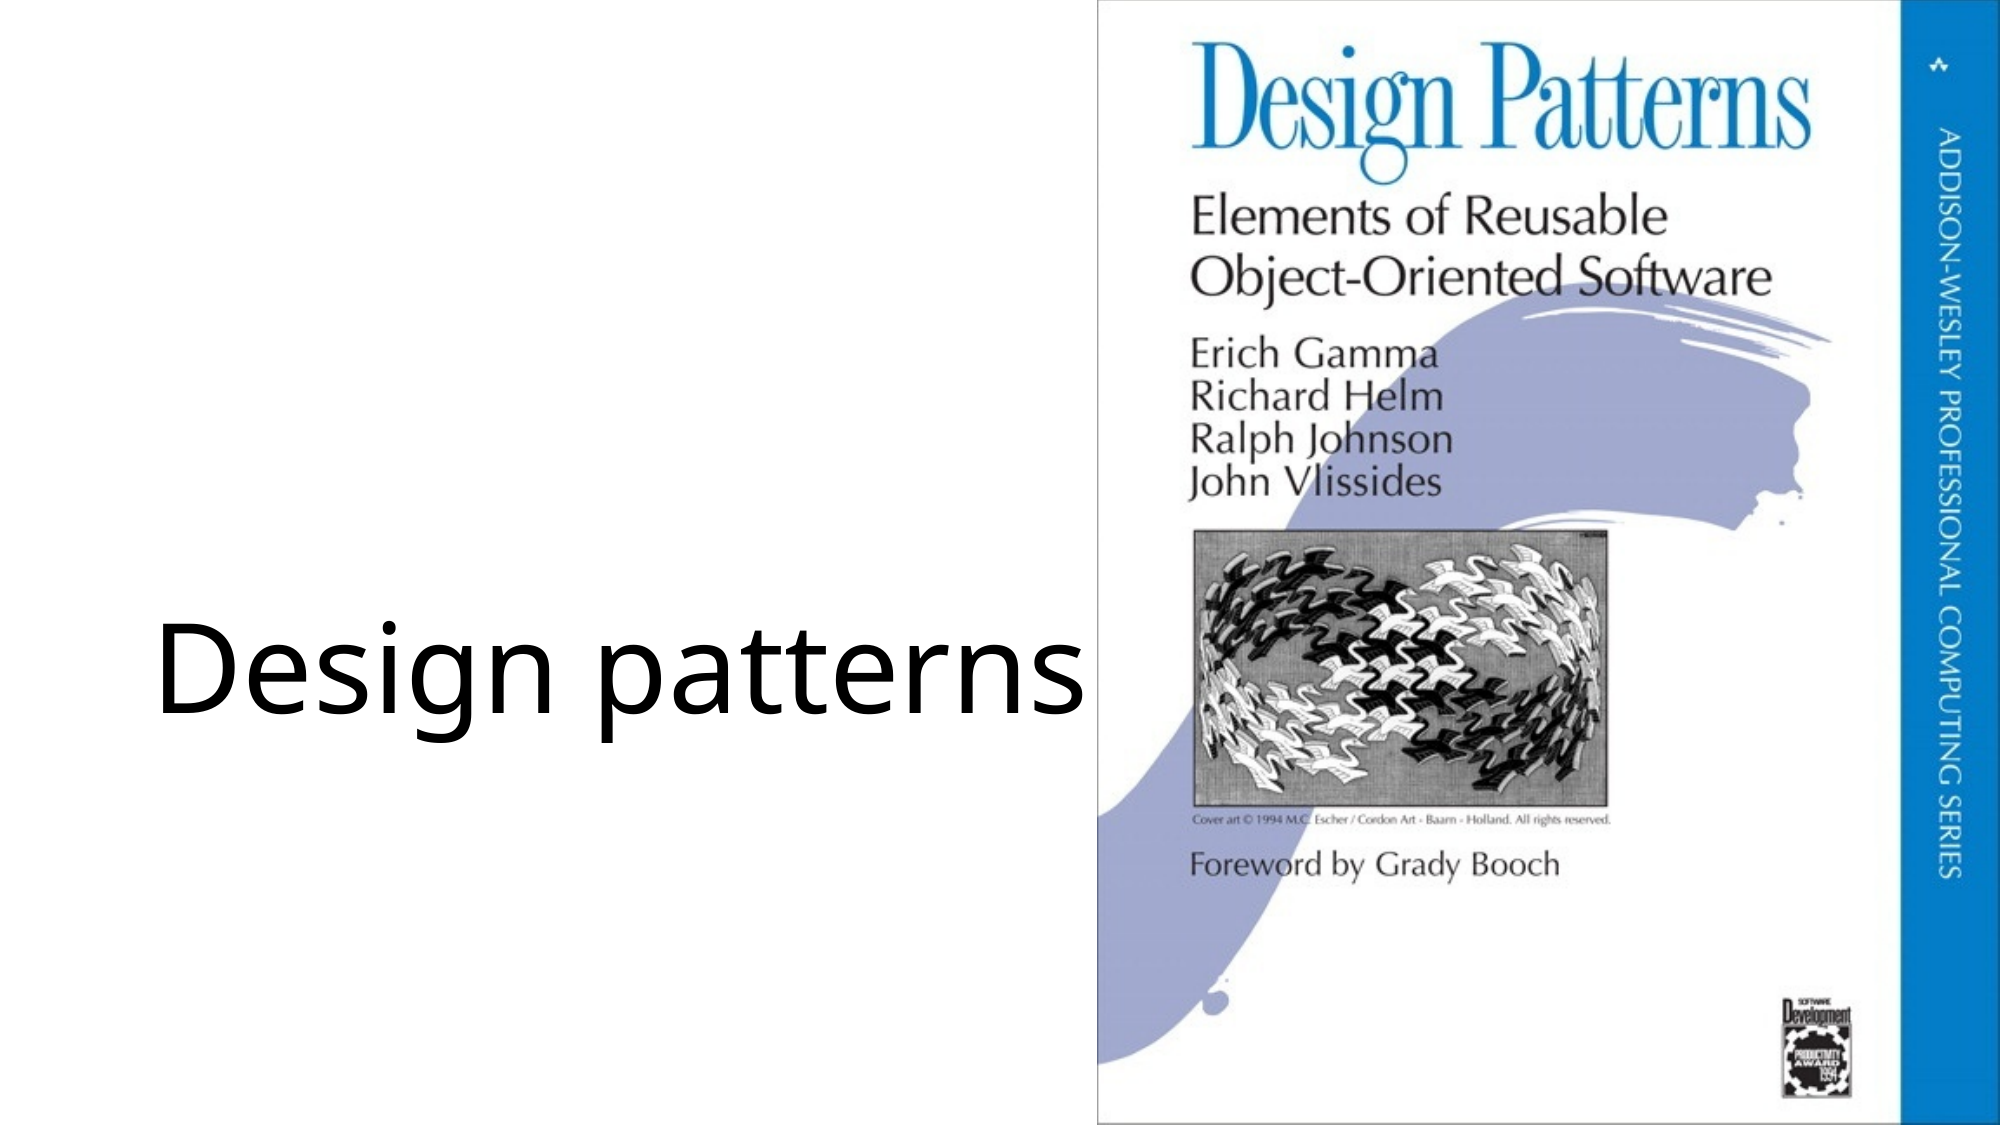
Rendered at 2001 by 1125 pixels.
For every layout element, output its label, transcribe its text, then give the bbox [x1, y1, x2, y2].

picture [1097, 0, 2000, 1125]
title Design patterns [136, 280, 1097, 749]
